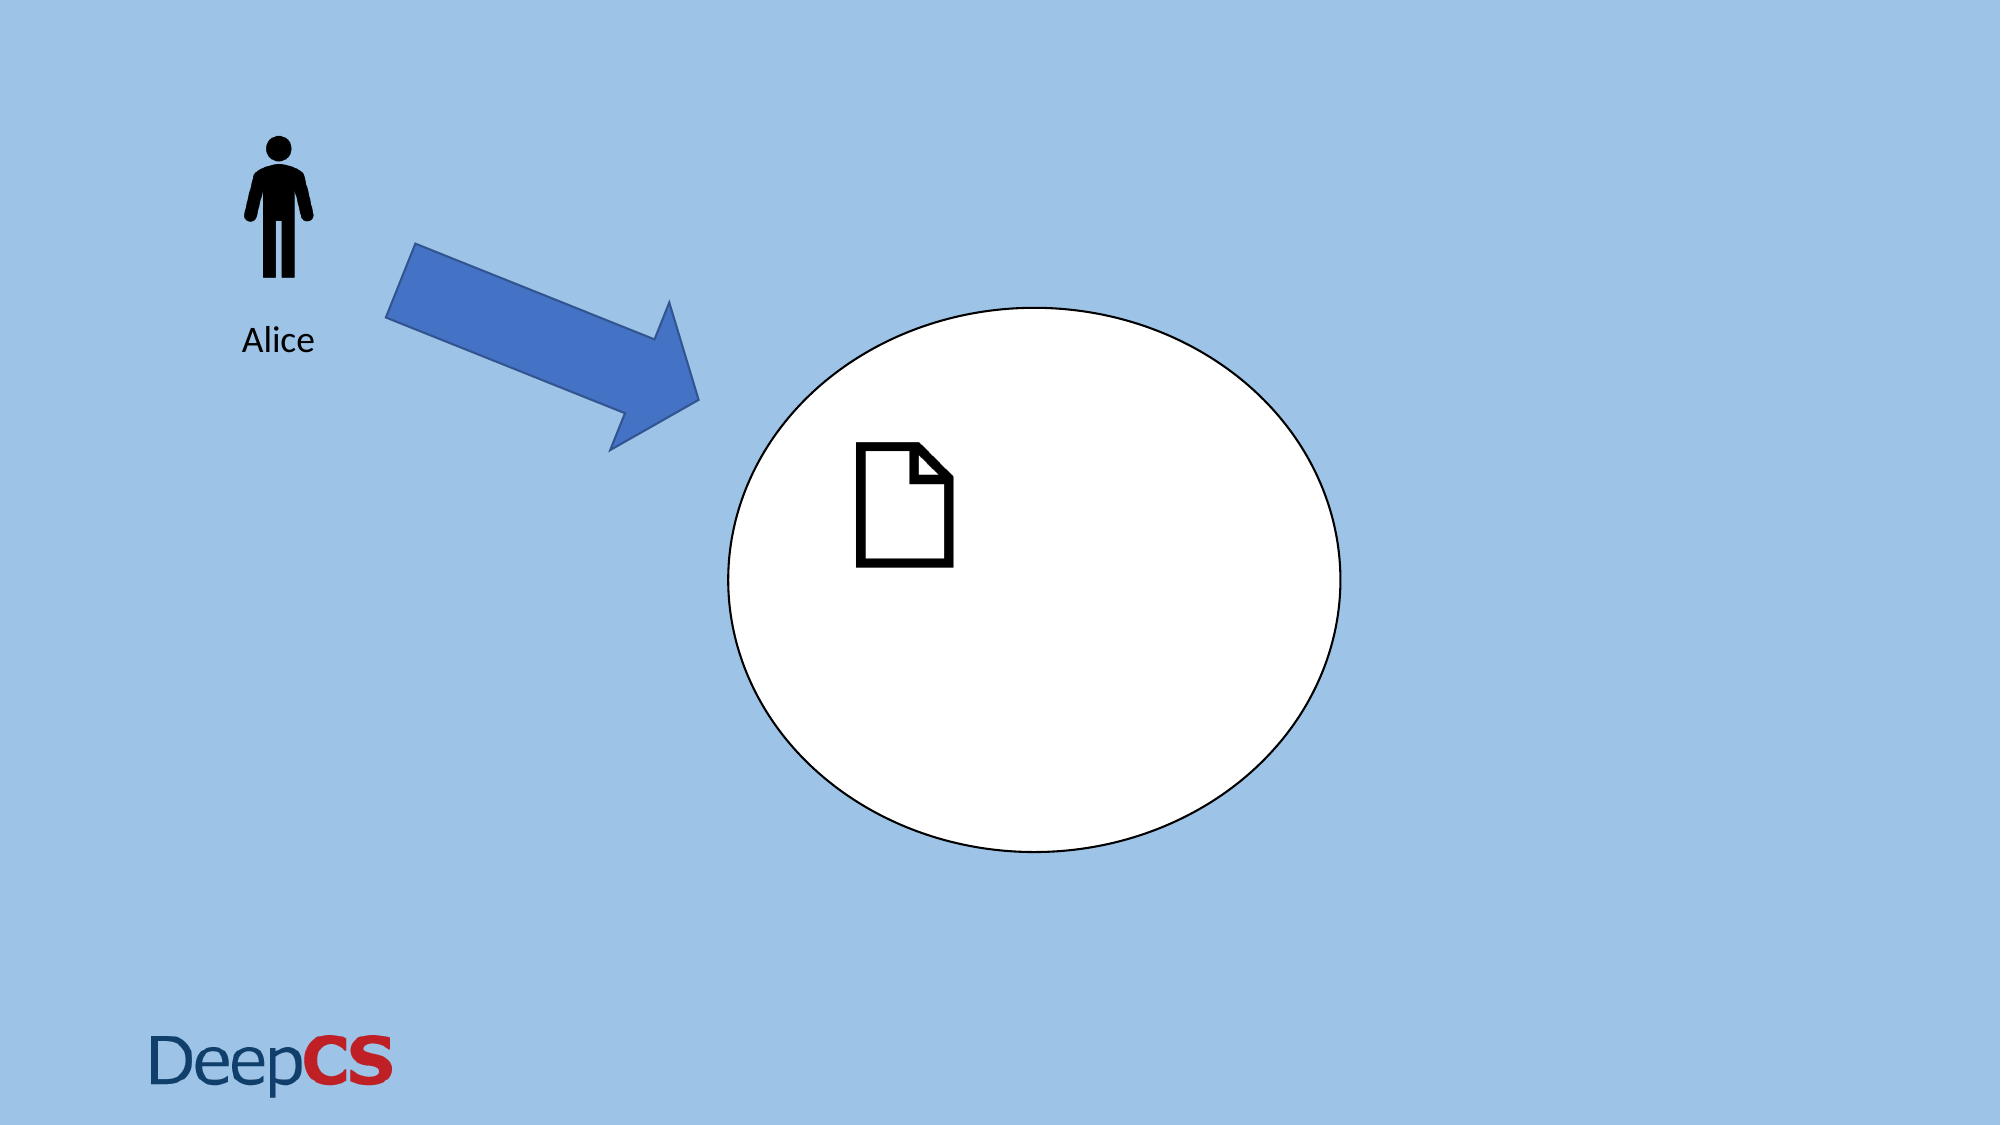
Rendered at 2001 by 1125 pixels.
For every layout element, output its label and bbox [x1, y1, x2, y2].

picture [828, 429, 980, 580]
text_box [727, 306, 1342, 854]
text_box [384, 242, 700, 453]
picture [137, 1022, 398, 1109]
text_box [185, 131, 372, 369]
